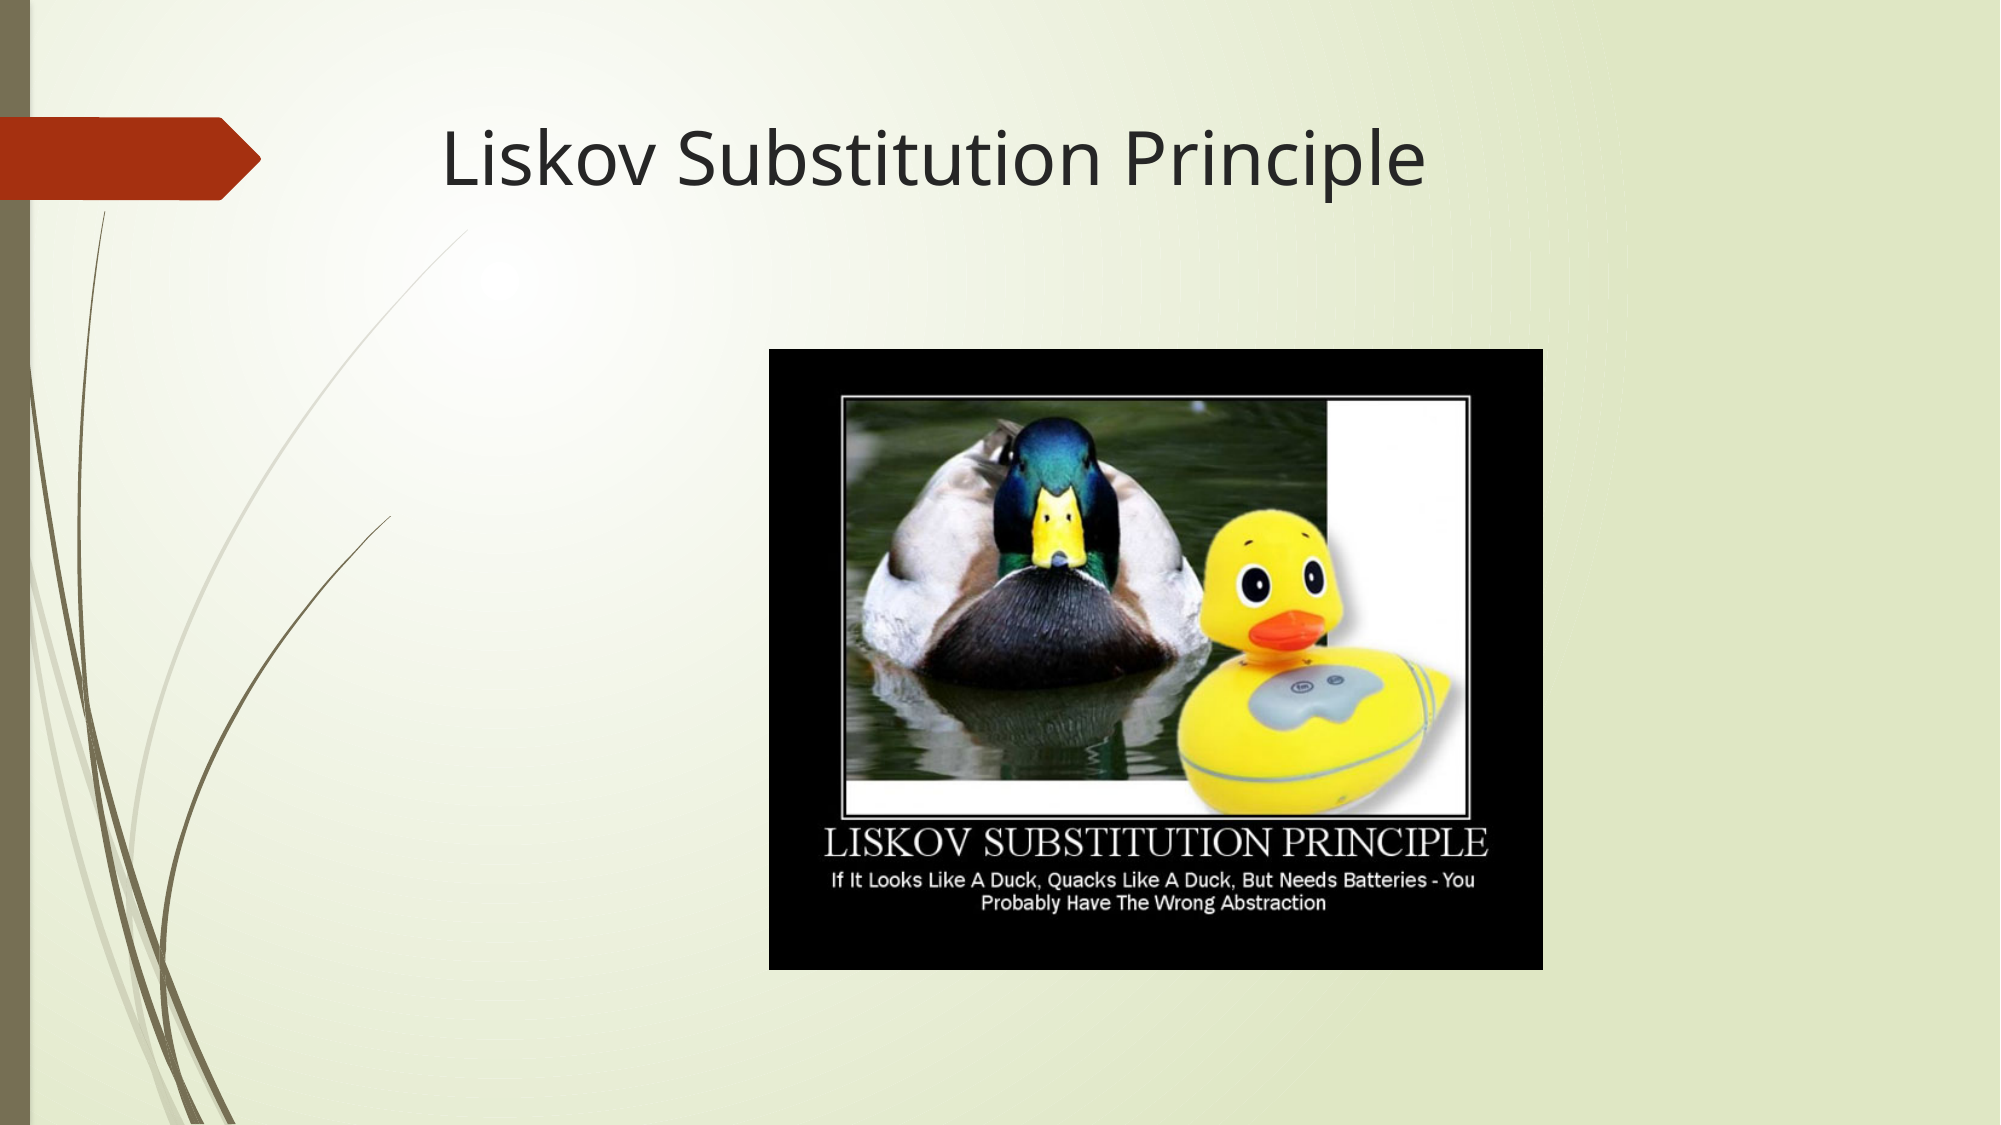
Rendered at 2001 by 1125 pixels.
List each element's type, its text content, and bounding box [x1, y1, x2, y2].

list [769, 349, 1543, 971]
title Liskov Substitution Principle [425, 102, 1888, 313]
